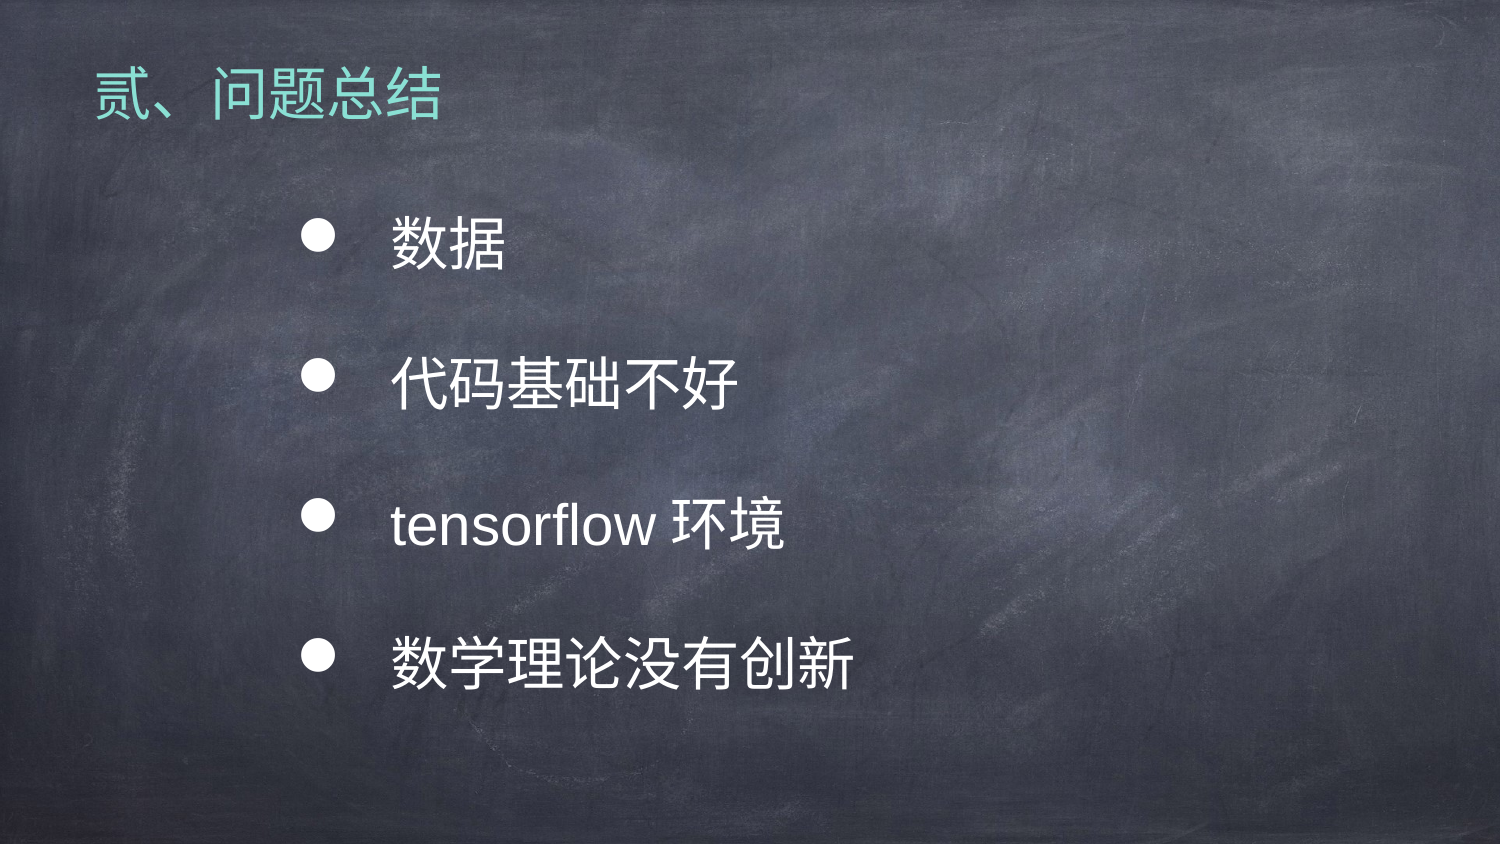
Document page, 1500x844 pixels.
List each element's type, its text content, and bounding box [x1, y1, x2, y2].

text_box 贰、问题总结 [79, 49, 634, 135]
picture [0, 0, 1500, 844]
text_box 数据 代码基础不好 tensorflow环境 数学理论没有创新 [281, 200, 1081, 705]
